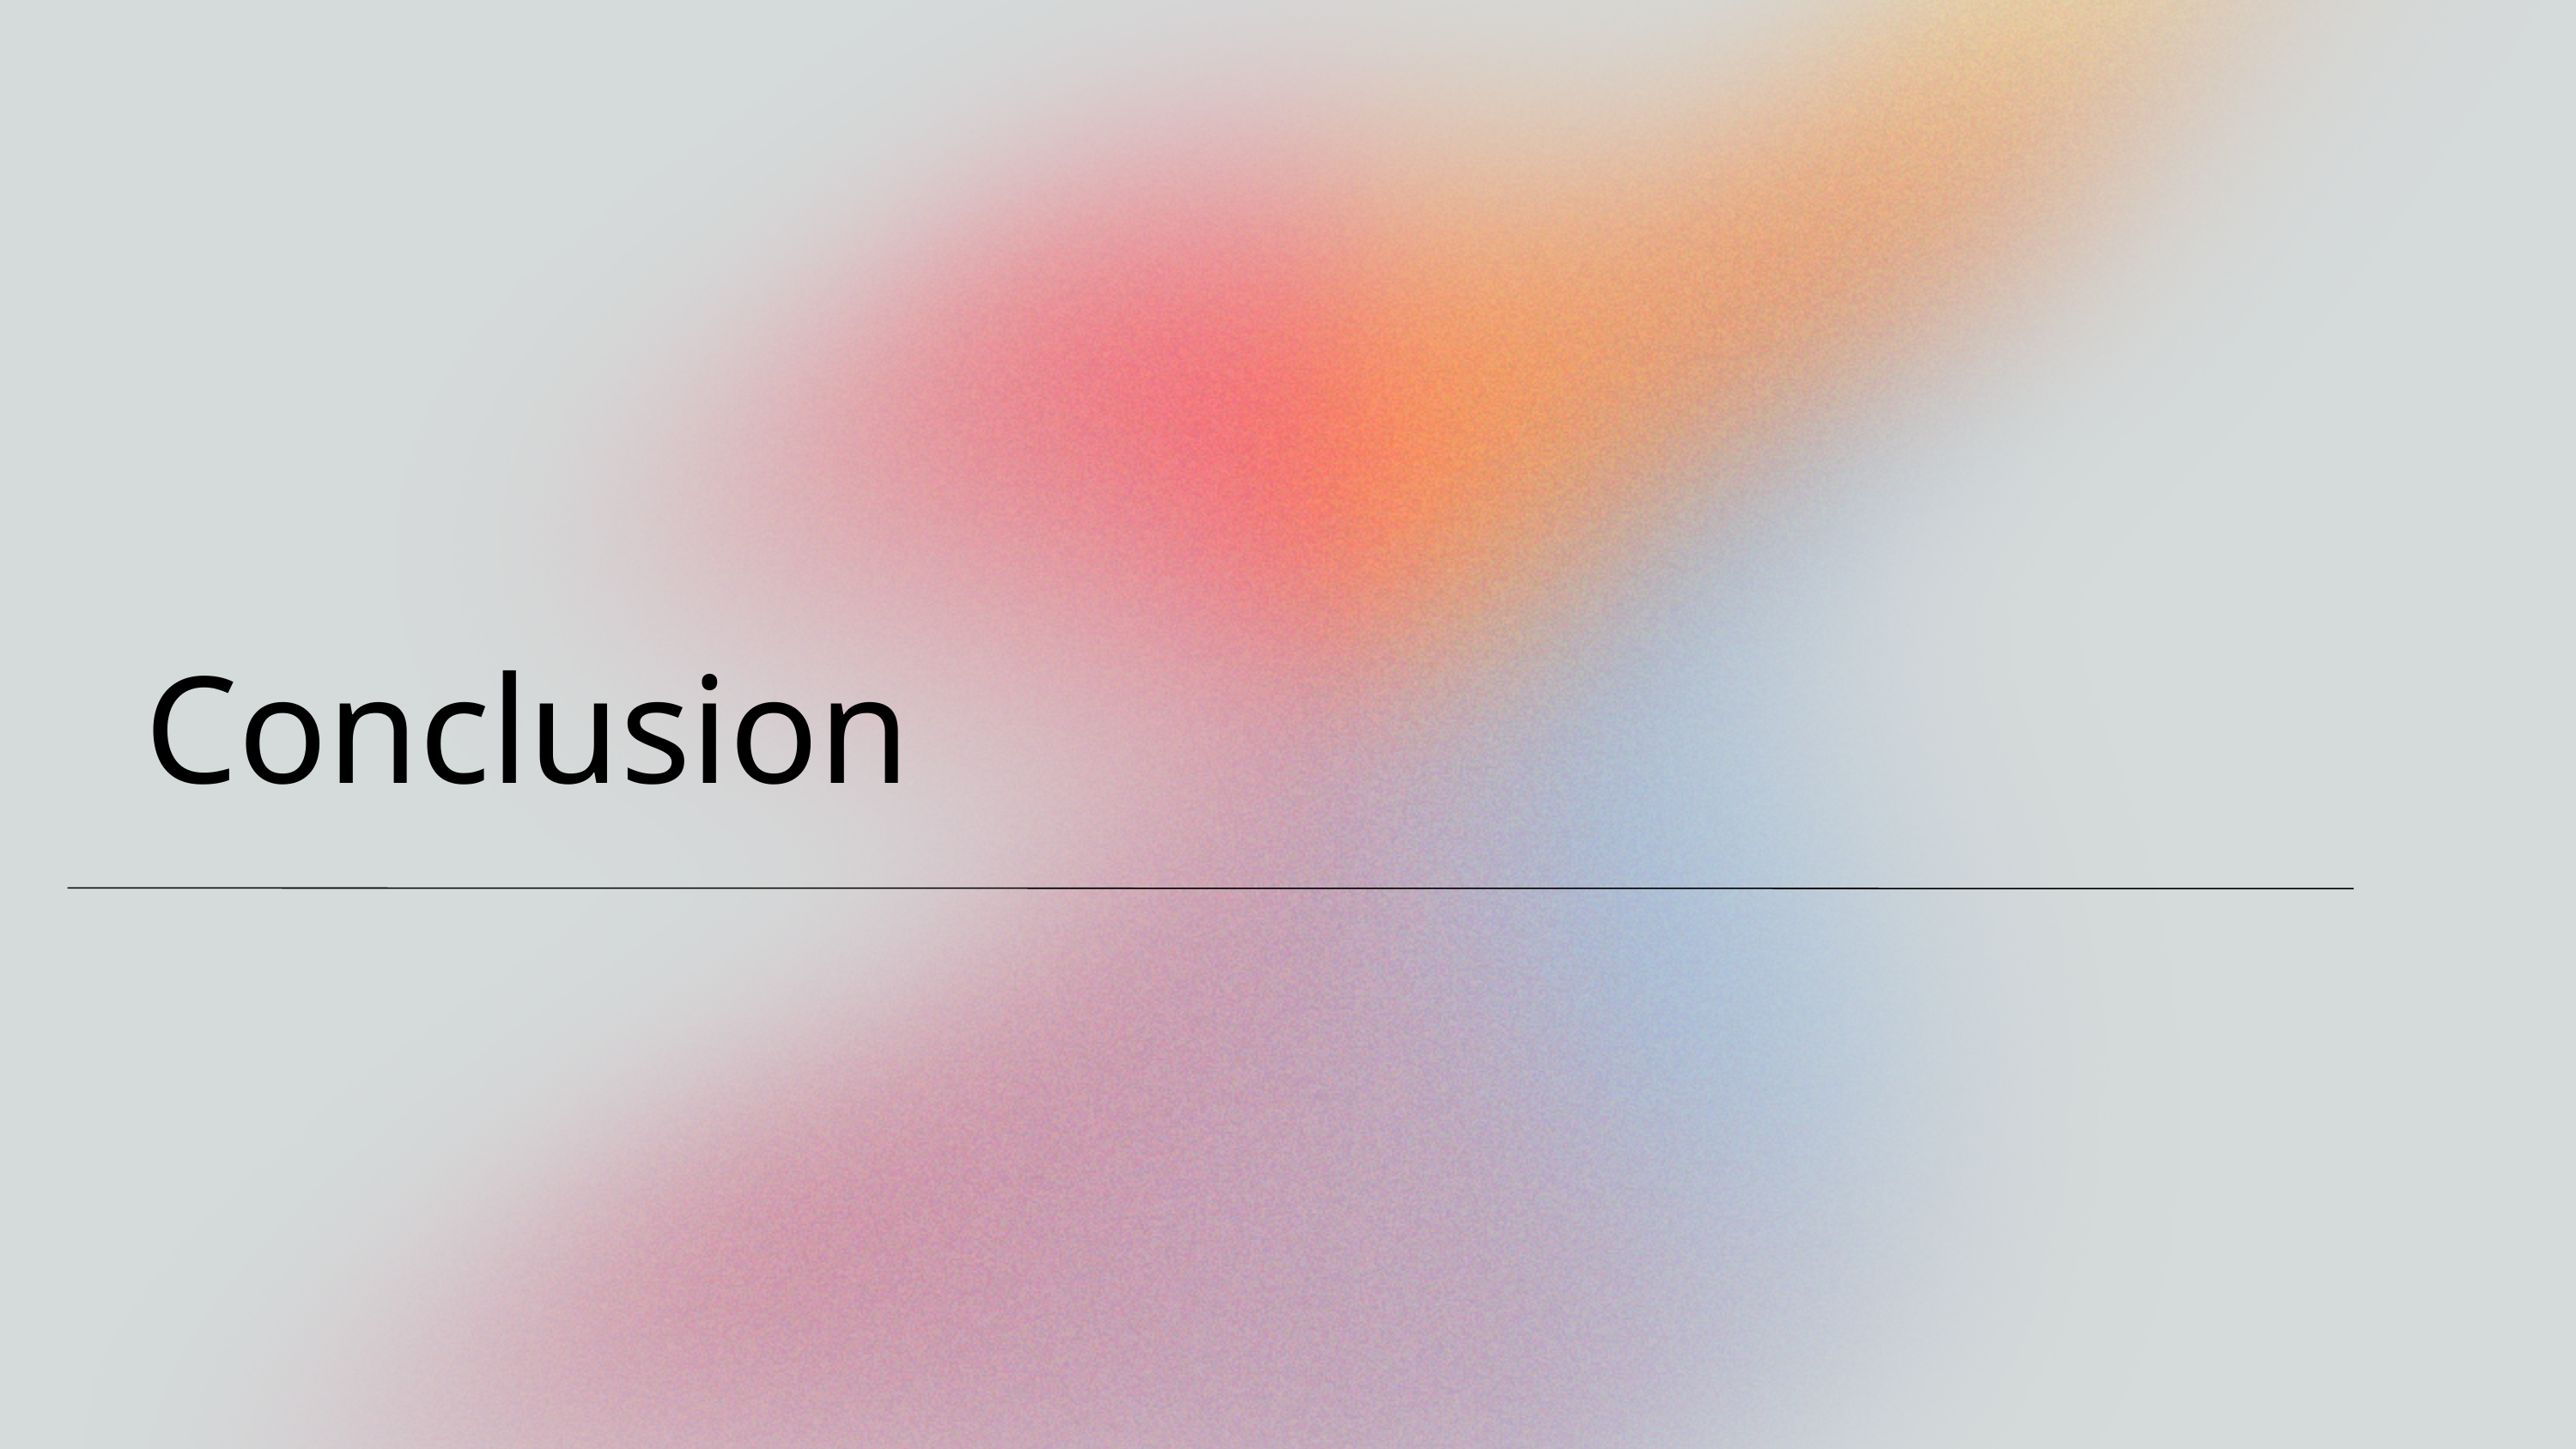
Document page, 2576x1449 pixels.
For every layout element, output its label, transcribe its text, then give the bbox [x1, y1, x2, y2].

text_box Conclusion [144, 635, 1179, 814]
text_box [81, 0, 2576, 1449]
